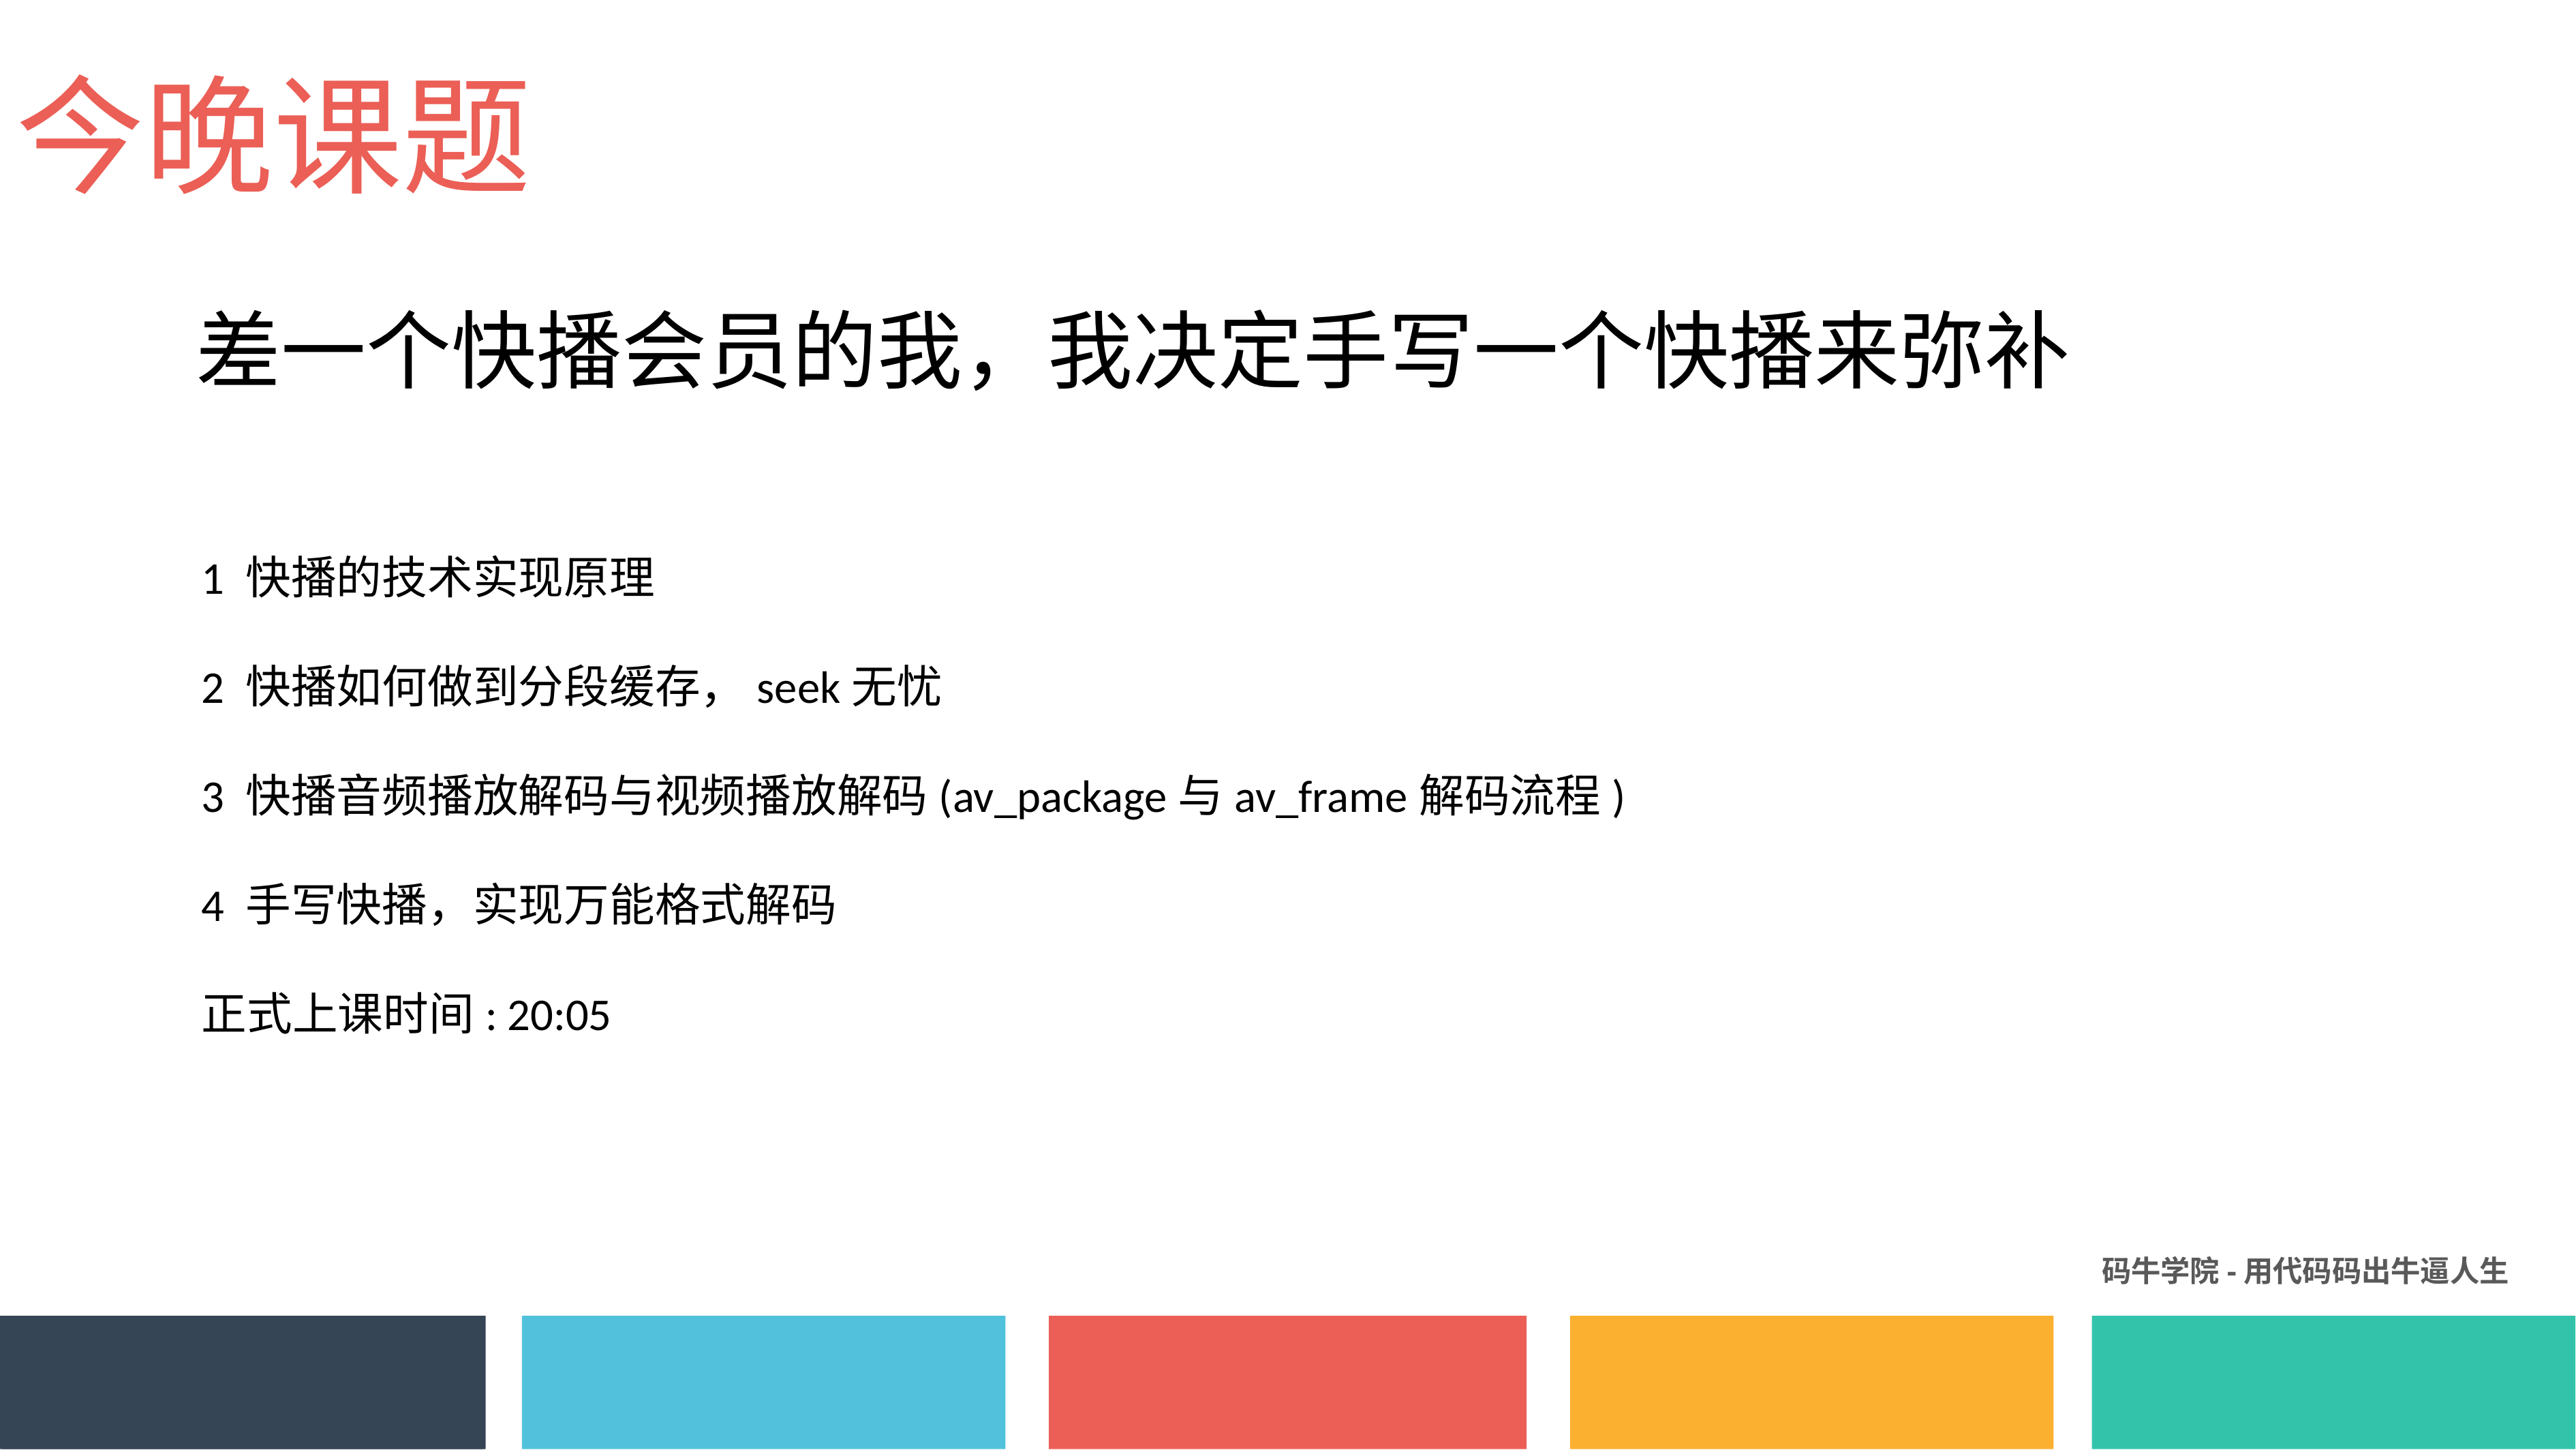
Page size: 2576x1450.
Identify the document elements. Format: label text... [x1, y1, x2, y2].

text_box [2091, 1316, 2576, 1449]
text_box [2, 1316, 486, 1449]
text_box [1569, 1316, 2054, 1449]
text_box [521, 1316, 1006, 1449]
text_box 1 快播的技术实现原理 2 快播如何做到分段缓存，seek无忧 3 快播音频播放解码与视频播放解码(av_package与av_frame解码流程) 4 手写快播，实现万能格式解码 正式上课时间: 20:05 [191, 543, 2427, 1044]
text_box 差一个快播会员的我，我决定手写一个快播来弥补 [186, 292, 2259, 404]
text_box 今晚课题 [5, 49, 542, 215]
text_box [1049, 1316, 1527, 1449]
text_box 码牛学院-用代码码出牛逼人生 [2091, 1240, 2535, 1293]
